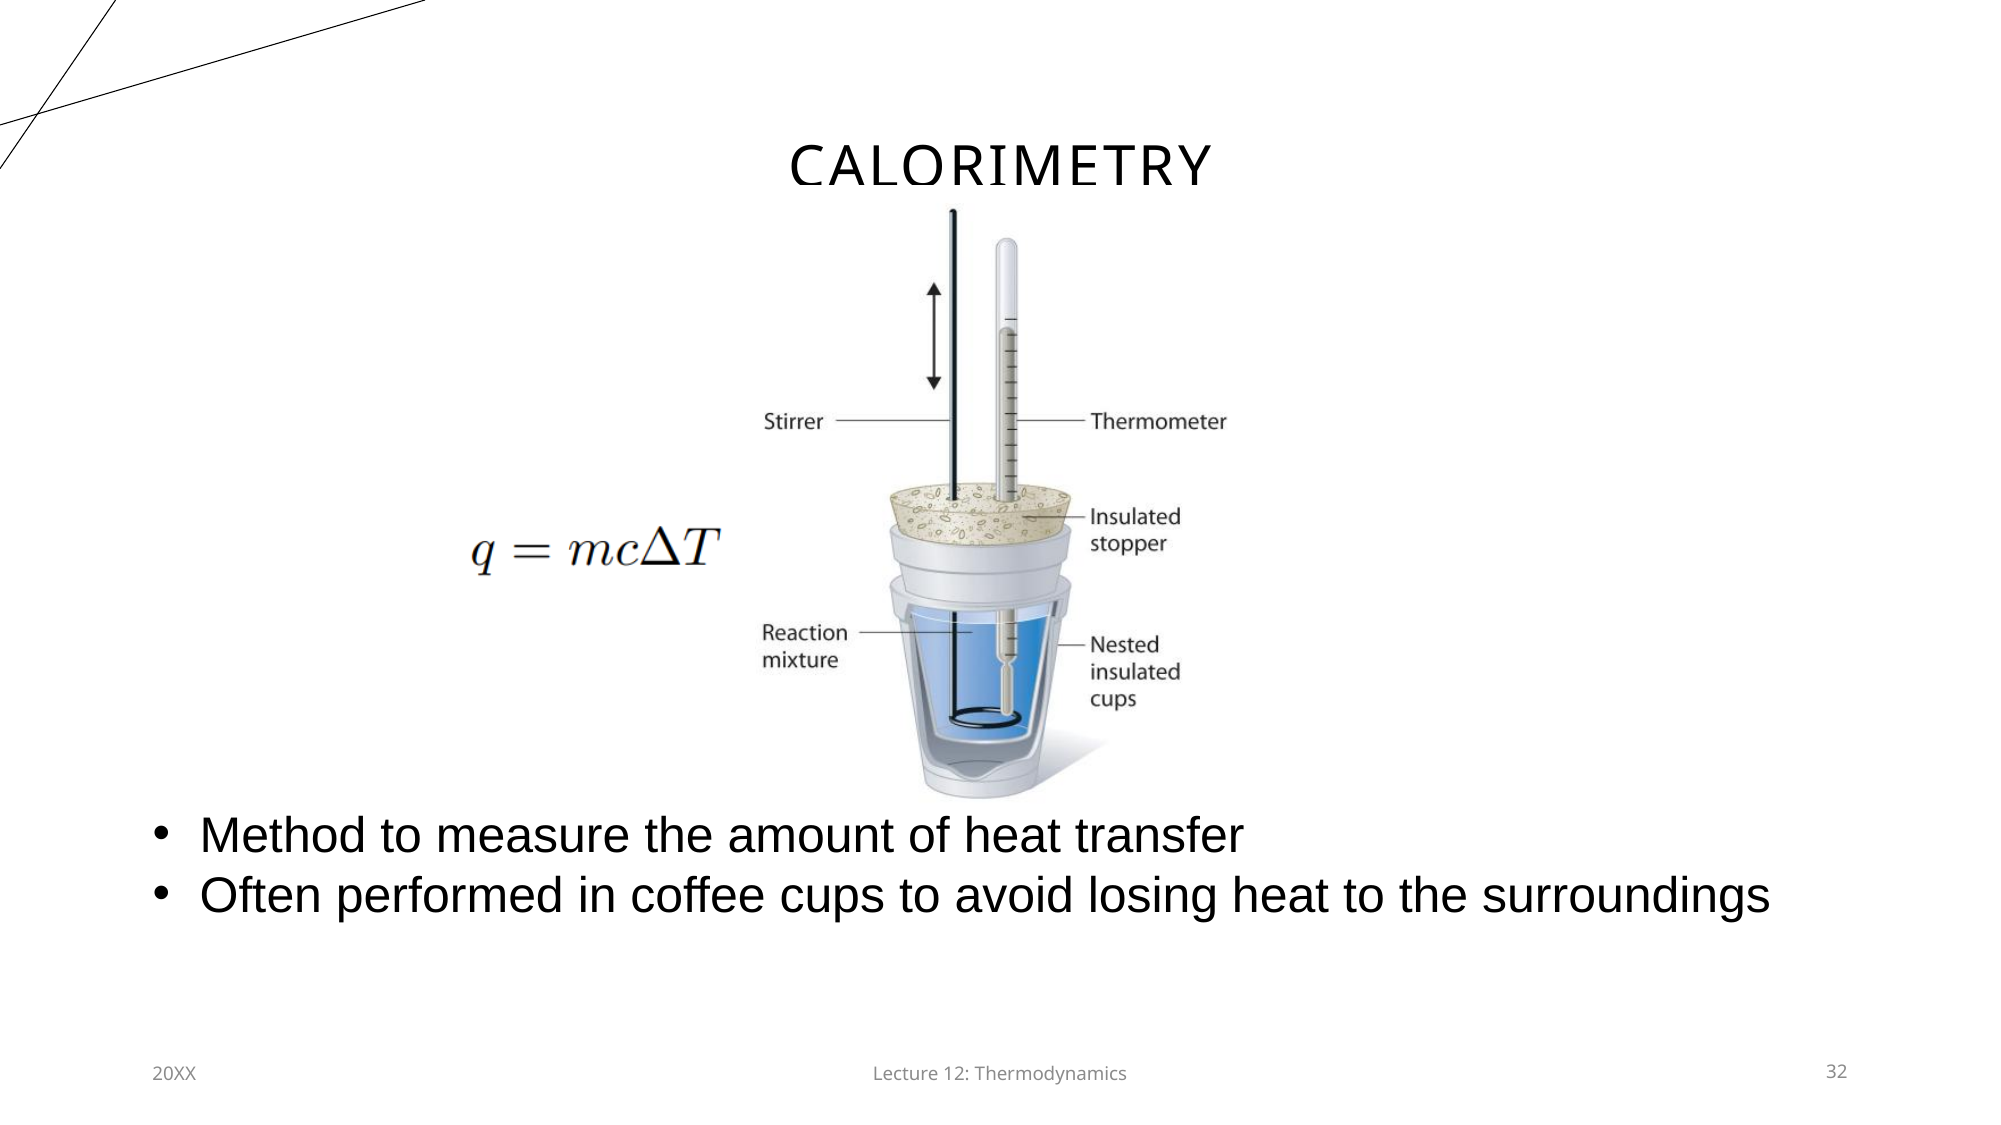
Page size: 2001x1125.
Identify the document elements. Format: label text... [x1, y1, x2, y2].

text_box Method to measure the amount of heat transfer Often performed in coffee cups to avoid losing heat to the surroundings [137, 795, 1858, 930]
picture [444, 512, 750, 602]
picture [755, 185, 1240, 809]
slide_number 20XX [137, 1042, 588, 1103]
title calorimetry [137, 59, 1863, 278]
slide_number 32 [1412, 1042, 1863, 1103]
footer Lecture 12: Thermodynamics​ [662, 1042, 1338, 1103]
